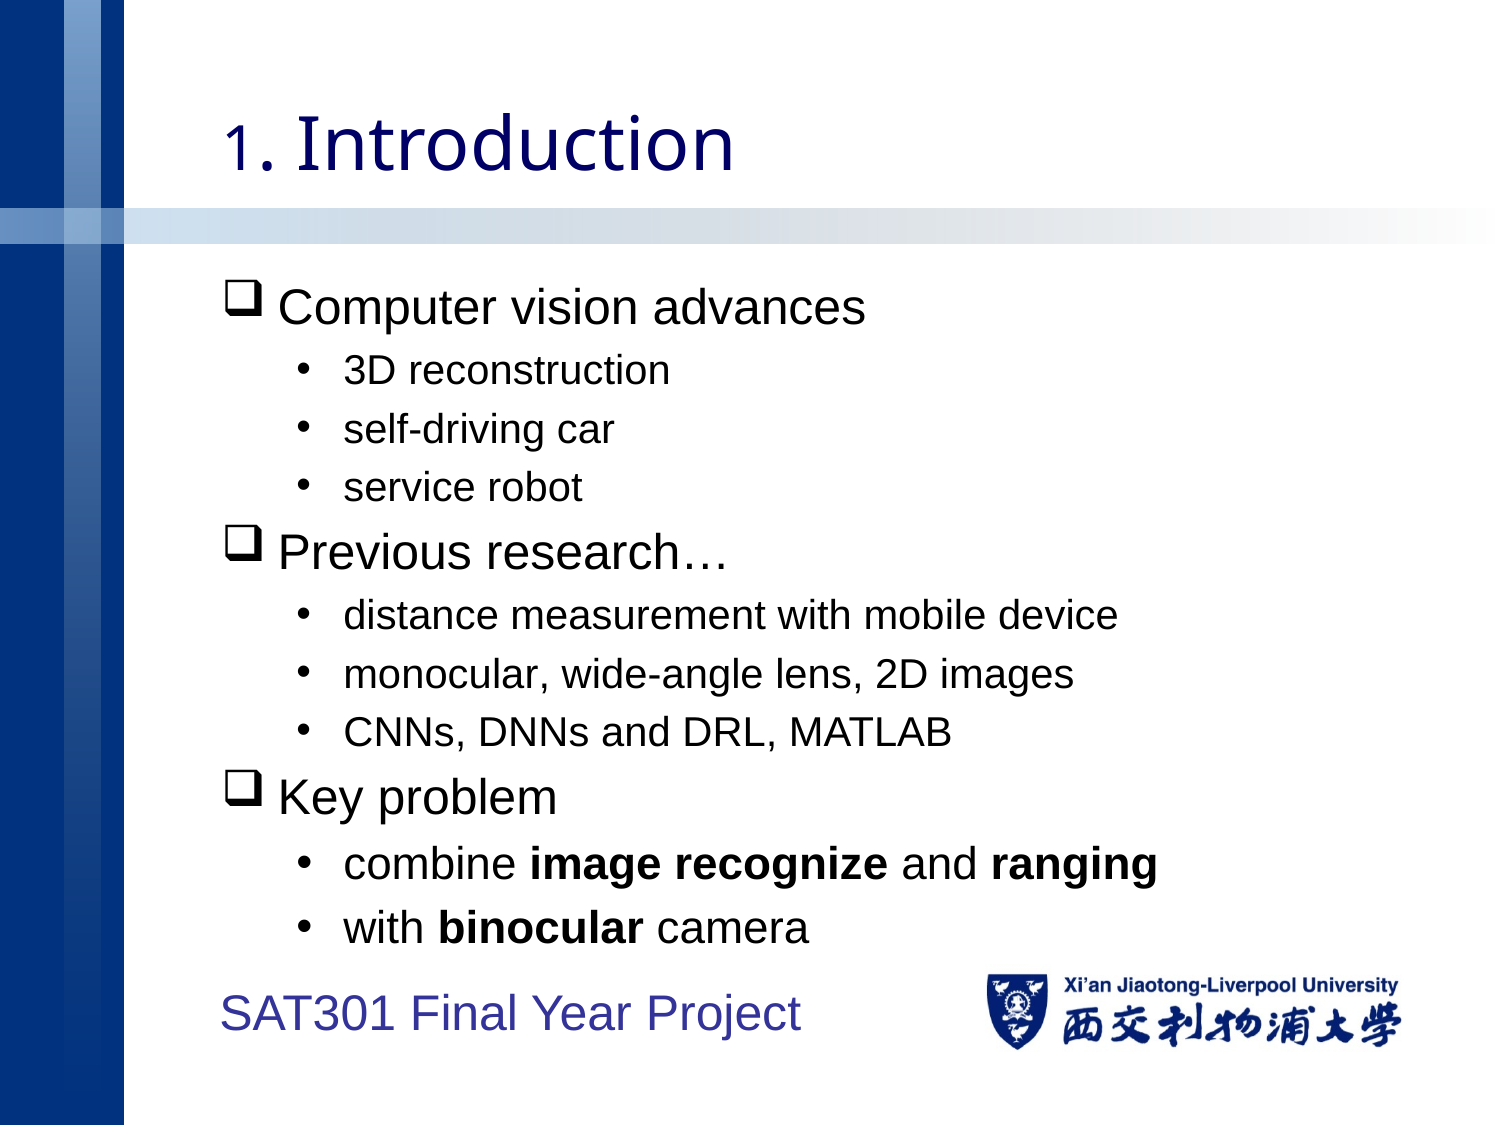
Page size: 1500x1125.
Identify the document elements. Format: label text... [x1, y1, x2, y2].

title 1. Introduction [206, 42, 1423, 193]
picture [974, 988, 1411, 1058]
list Computer vision advances 3D reconstruction self-driving car service robot Previous research… distance measurement with mobile device monocular, wide-angle lens, 2D images CNNs, DNNs and DRL, MATLAB Key problem combine image recognize and ranging with binocular camera [206, 267, 1412, 988]
